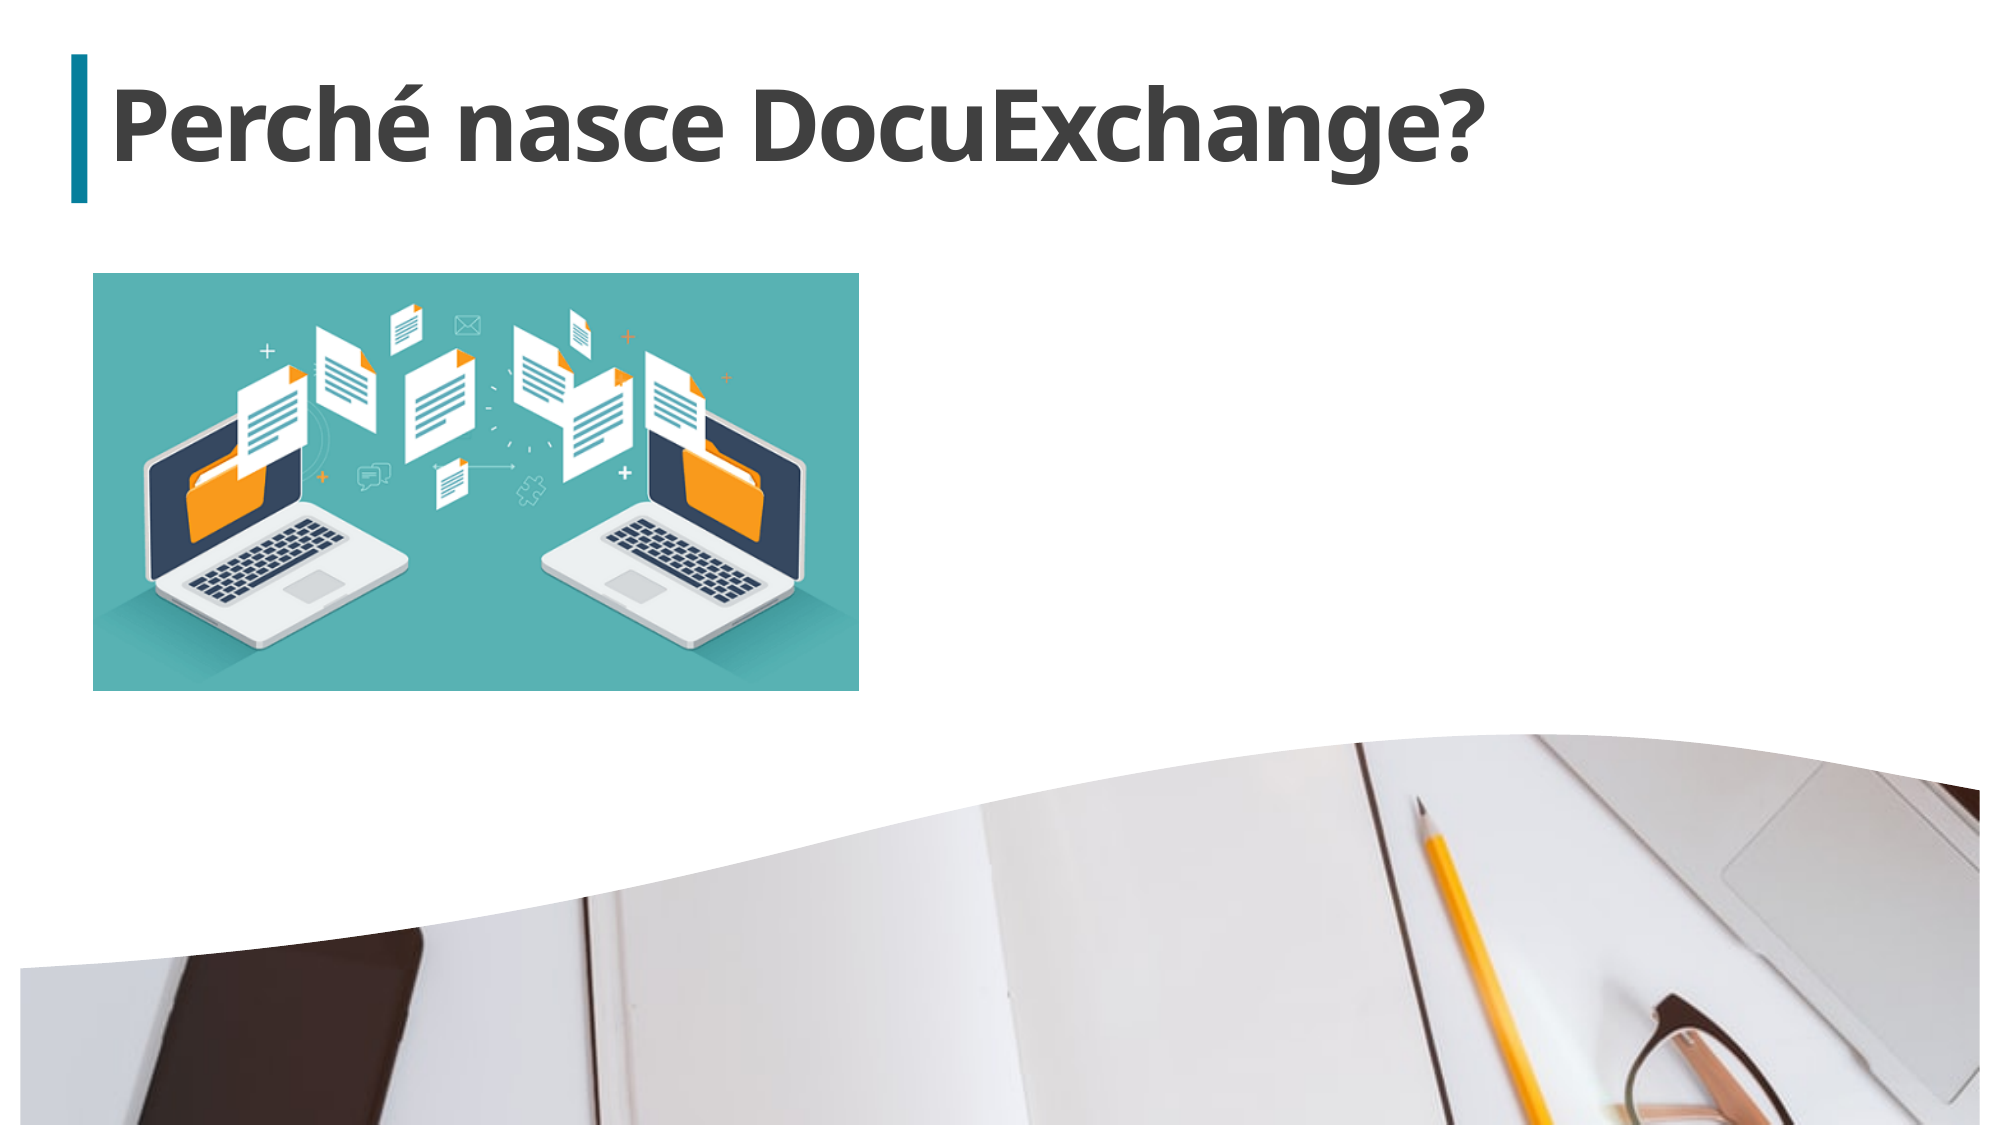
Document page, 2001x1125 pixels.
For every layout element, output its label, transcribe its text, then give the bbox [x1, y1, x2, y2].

title Perché nasce DocuExchange? [93, 67, 1679, 190]
picture [93, 273, 859, 691]
picture [20, 734, 1980, 1125]
